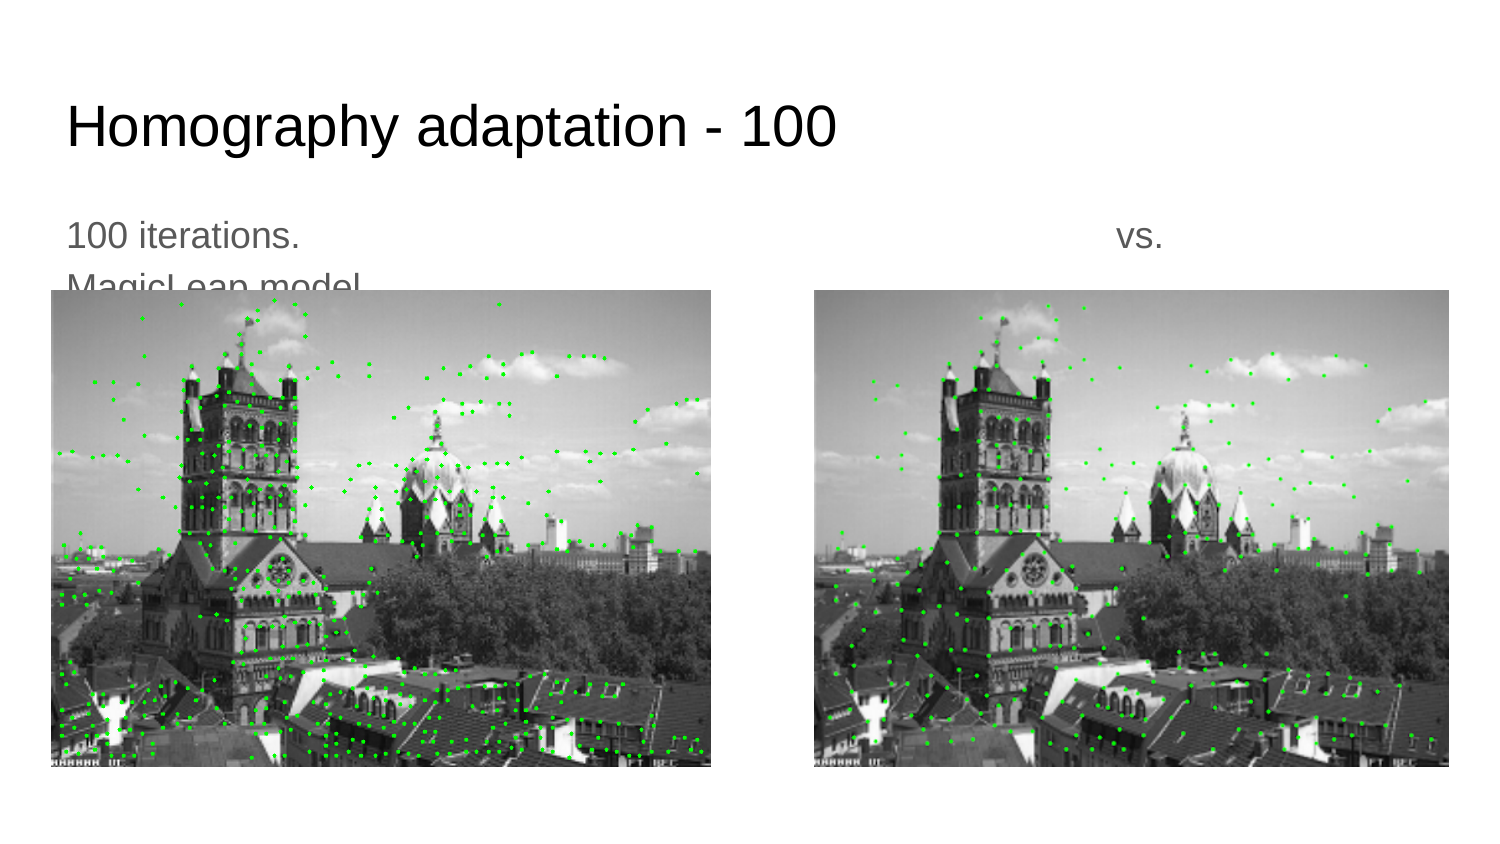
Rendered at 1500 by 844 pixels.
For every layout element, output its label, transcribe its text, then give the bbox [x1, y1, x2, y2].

picture [814, 290, 1450, 767]
picture [50, 290, 711, 767]
list 100 iterations. vs. MagicLeap model [51, 189, 1449, 750]
title Homography adaptation - 100 [51, 72, 1449, 167]
